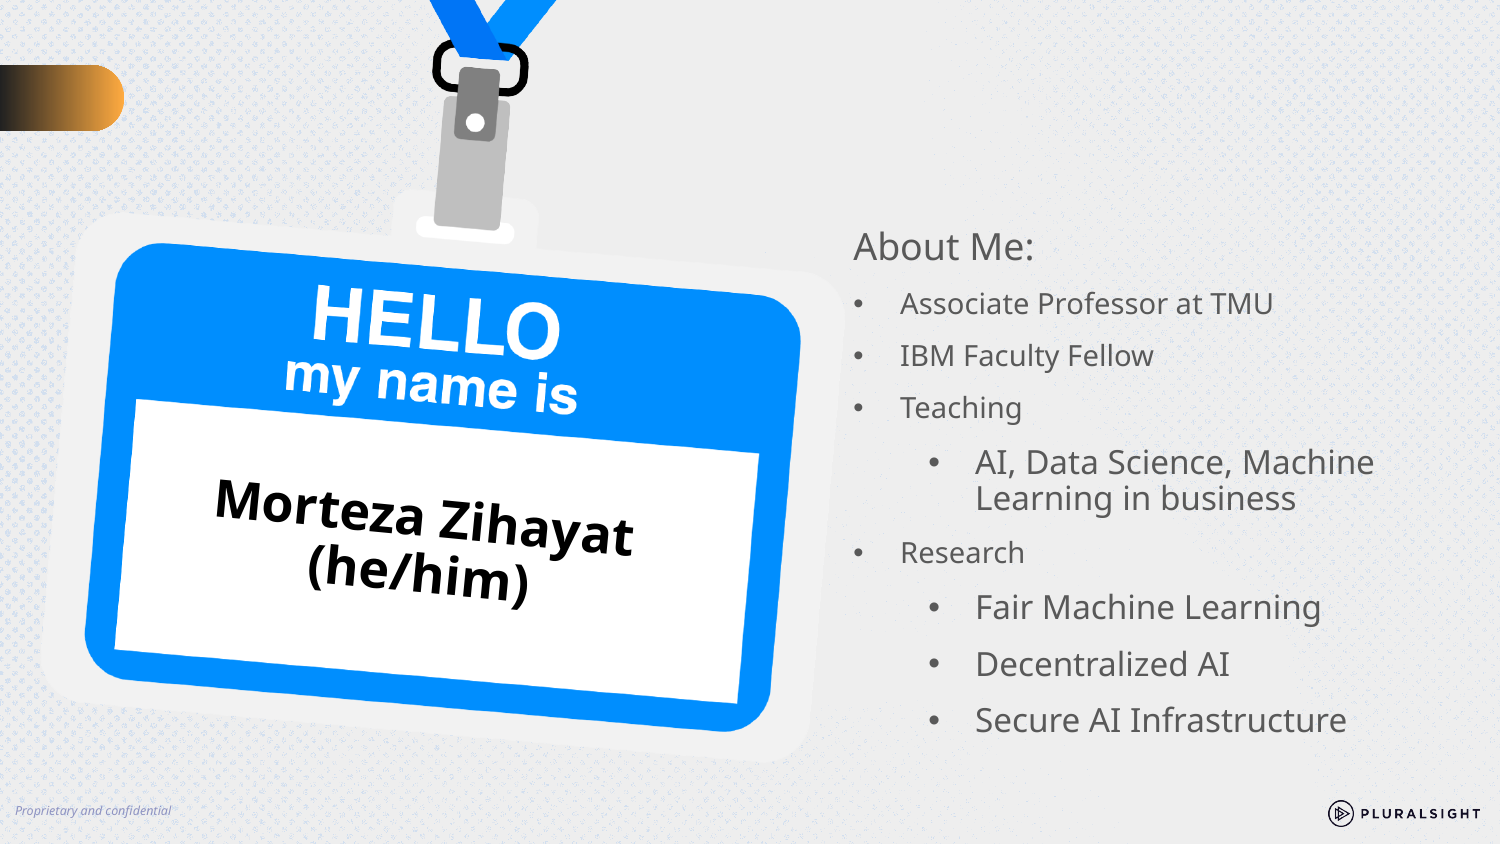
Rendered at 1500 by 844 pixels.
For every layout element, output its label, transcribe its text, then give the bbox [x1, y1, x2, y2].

list About Me: Associate Professor at TMU IBM Faculty Fellow Teaching AI, Data Science, Machine Learning in business Research Fair Machine Learning Decentralized AI Secure AI Infrastructure [848, 220, 1500, 733]
picture [0, 0, 1500, 844]
